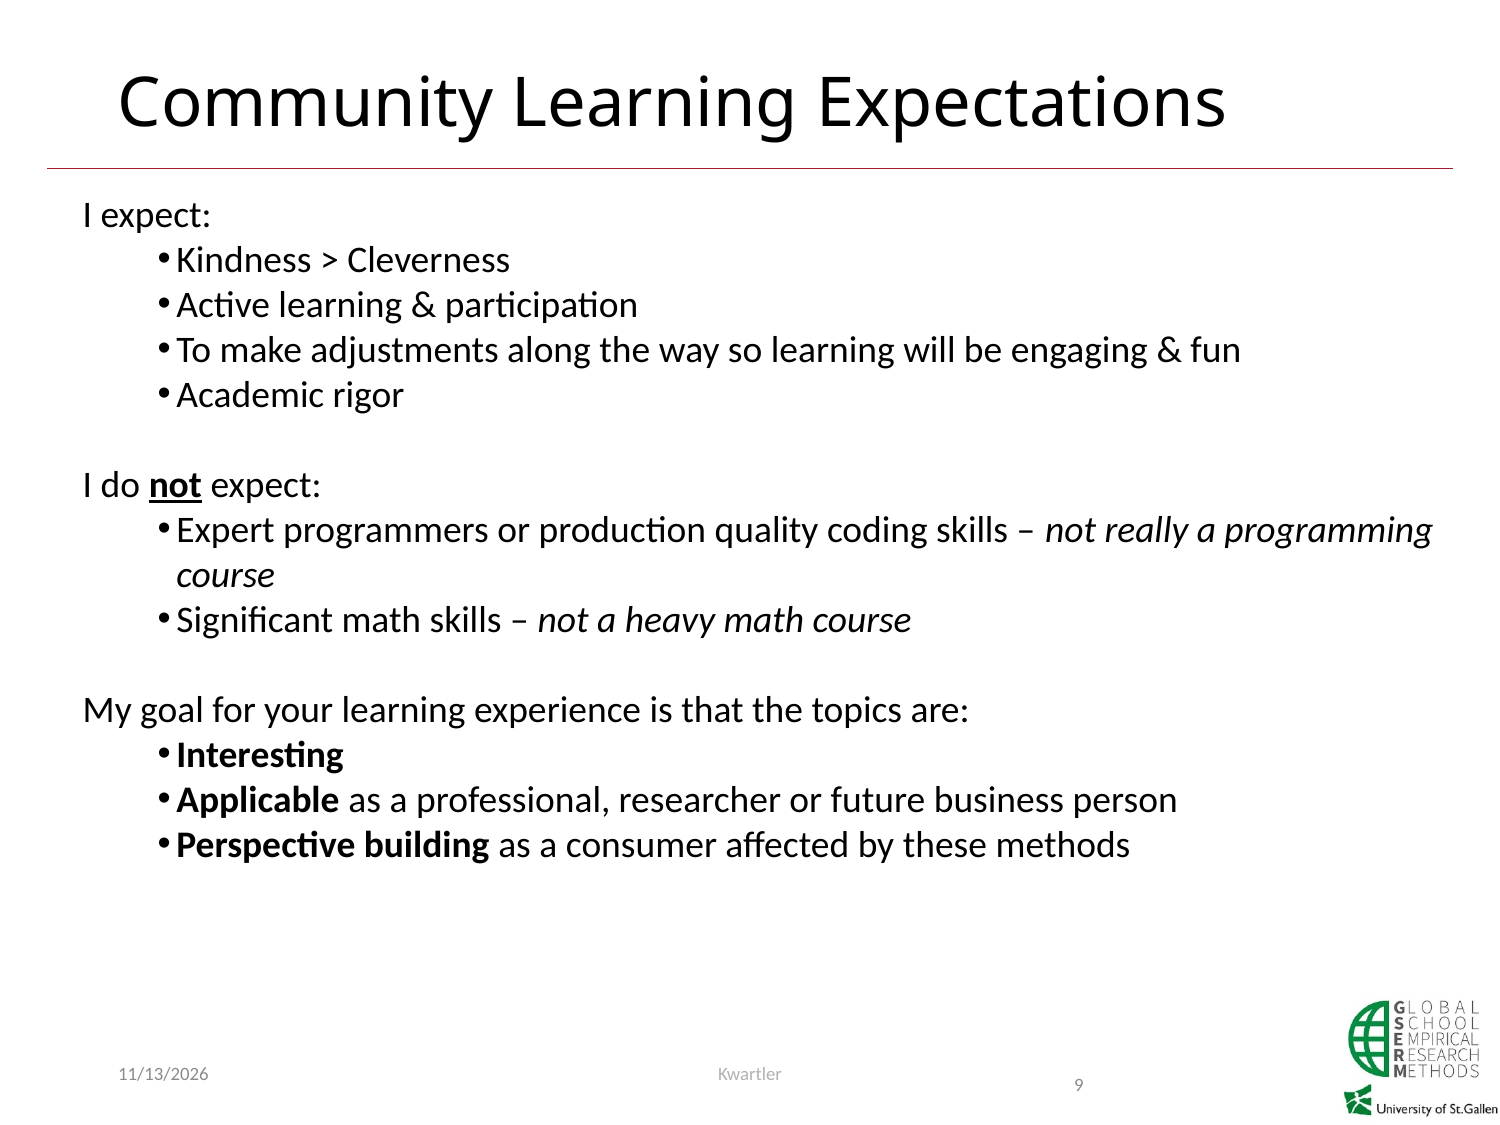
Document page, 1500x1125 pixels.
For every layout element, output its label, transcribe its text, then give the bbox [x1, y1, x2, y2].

footer Kwartler [496, 1042, 1004, 1103]
title Community Learning Expectations [103, 59, 1397, 157]
picture [1342, 992, 1500, 1125]
text_box I expect: Kindness > Cleverness Active learning & participation To make adjustments along the way so learning will be engaging & fun Academic rigor I do not expect: Expert programmers or production quality coding skills – not really a programming course Significant math skills – not a heavy math course My goal for your learning experience is that the topics are: Interesting Applicable as a professional, researcher or future business person Perspective building as a consumer affected by these methods [67, 182, 1500, 873]
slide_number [103, 1042, 441, 1103]
slide_number 9 [1059, 1042, 1200, 1103]
